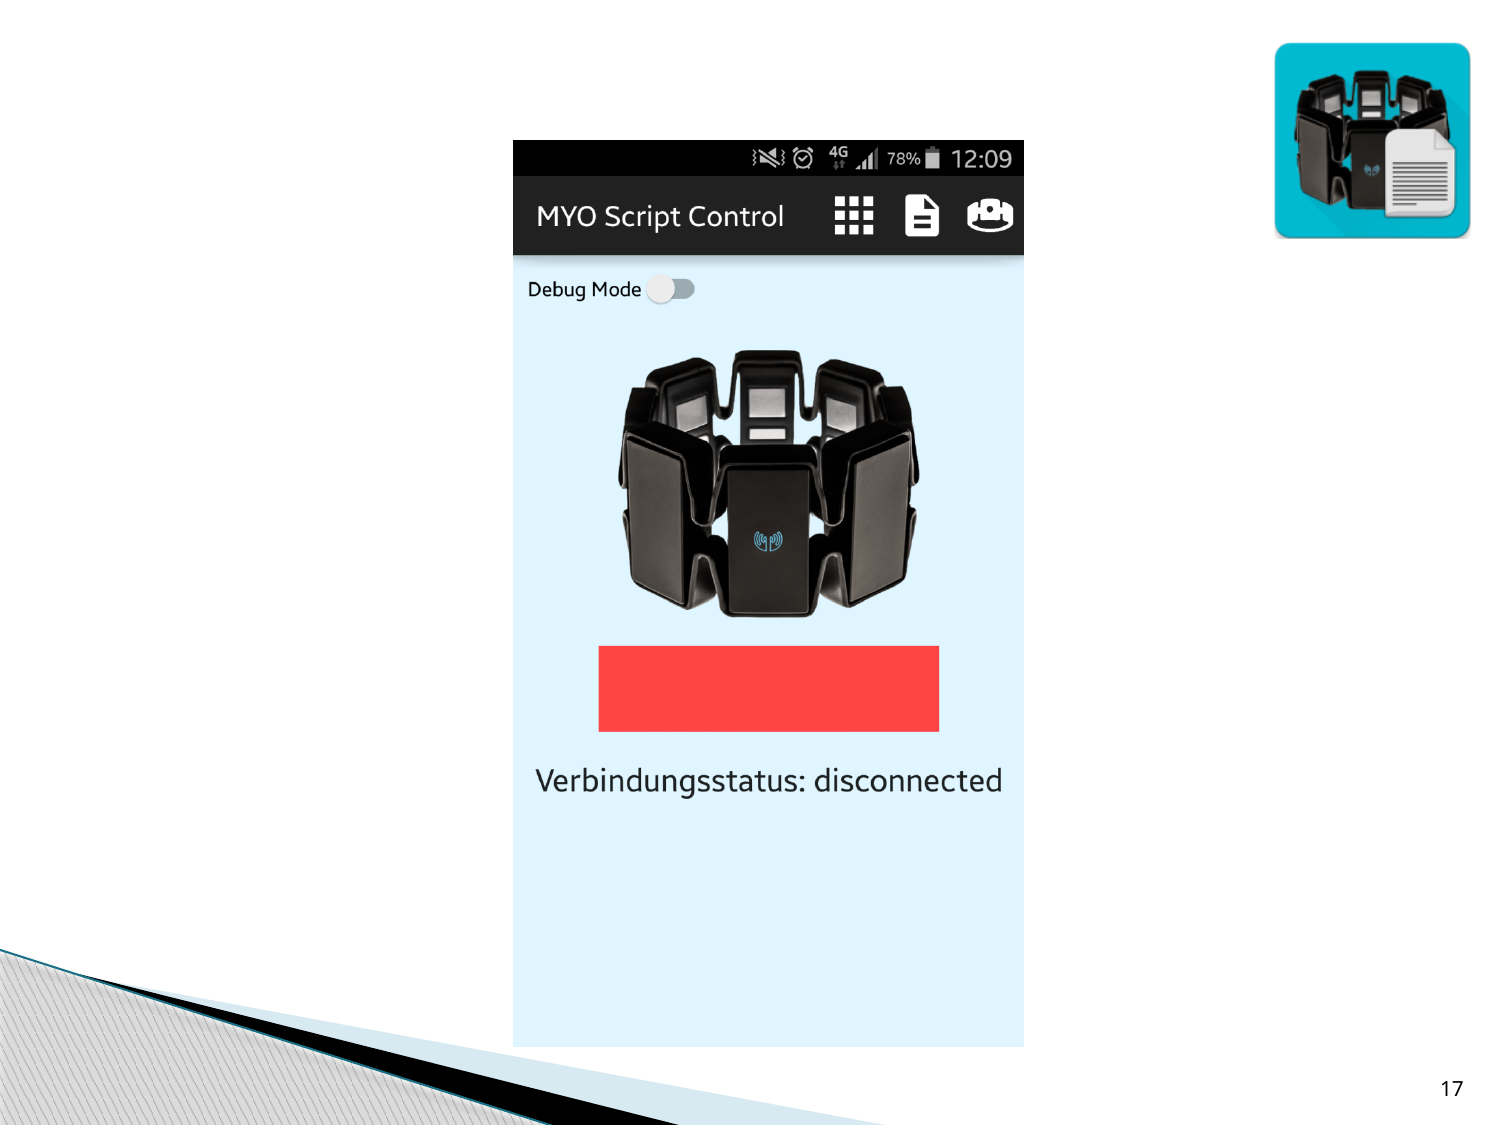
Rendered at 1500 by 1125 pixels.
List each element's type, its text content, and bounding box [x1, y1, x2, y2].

picture [1273, 42, 1471, 240]
picture [513, 140, 1024, 1047]
slide_number 17 [1418, 1051, 1479, 1112]
